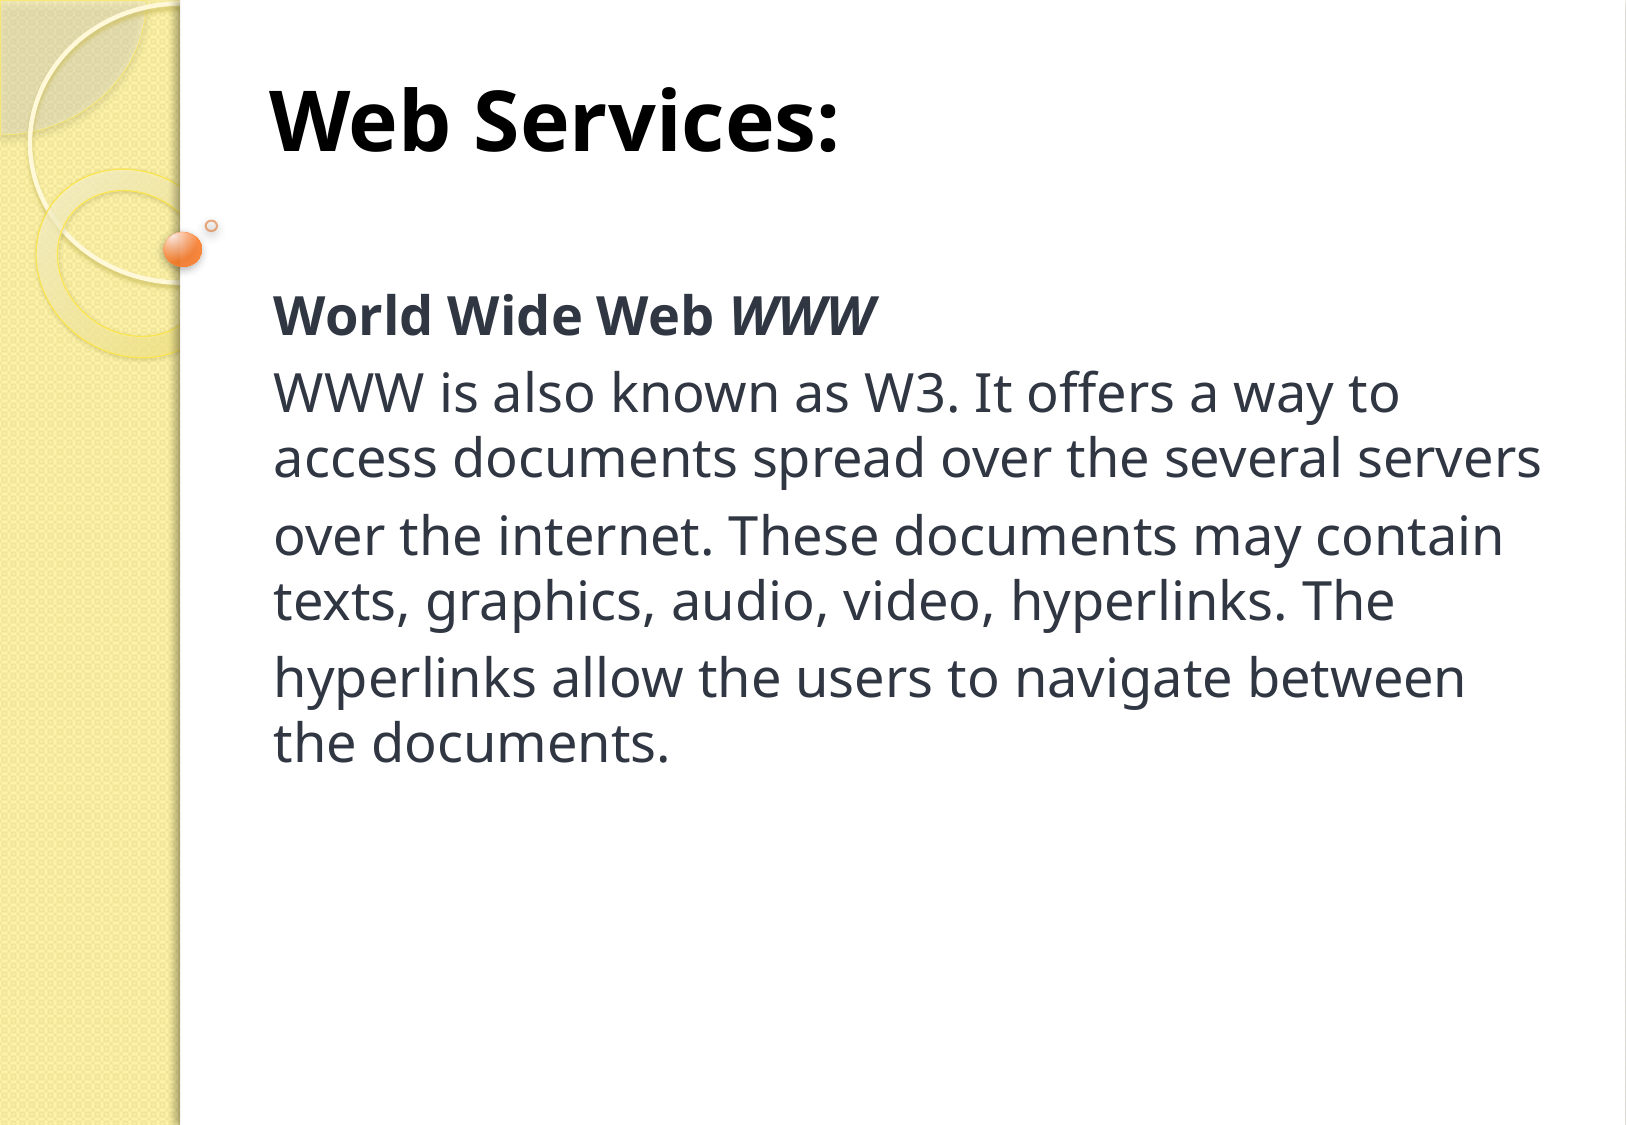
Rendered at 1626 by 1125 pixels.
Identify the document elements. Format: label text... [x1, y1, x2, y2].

subtitle World Wide Web WWW WWW is also known as W3. It offers a way to access documents spread over the several servers over the internet. These documents may contain texts, graphics, audio, video, hyperlinks. The hyperlinks allow the users to navigate between the documents. [254, 281, 1571, 1032]
title Web Services: [254, 59, 1571, 176]
